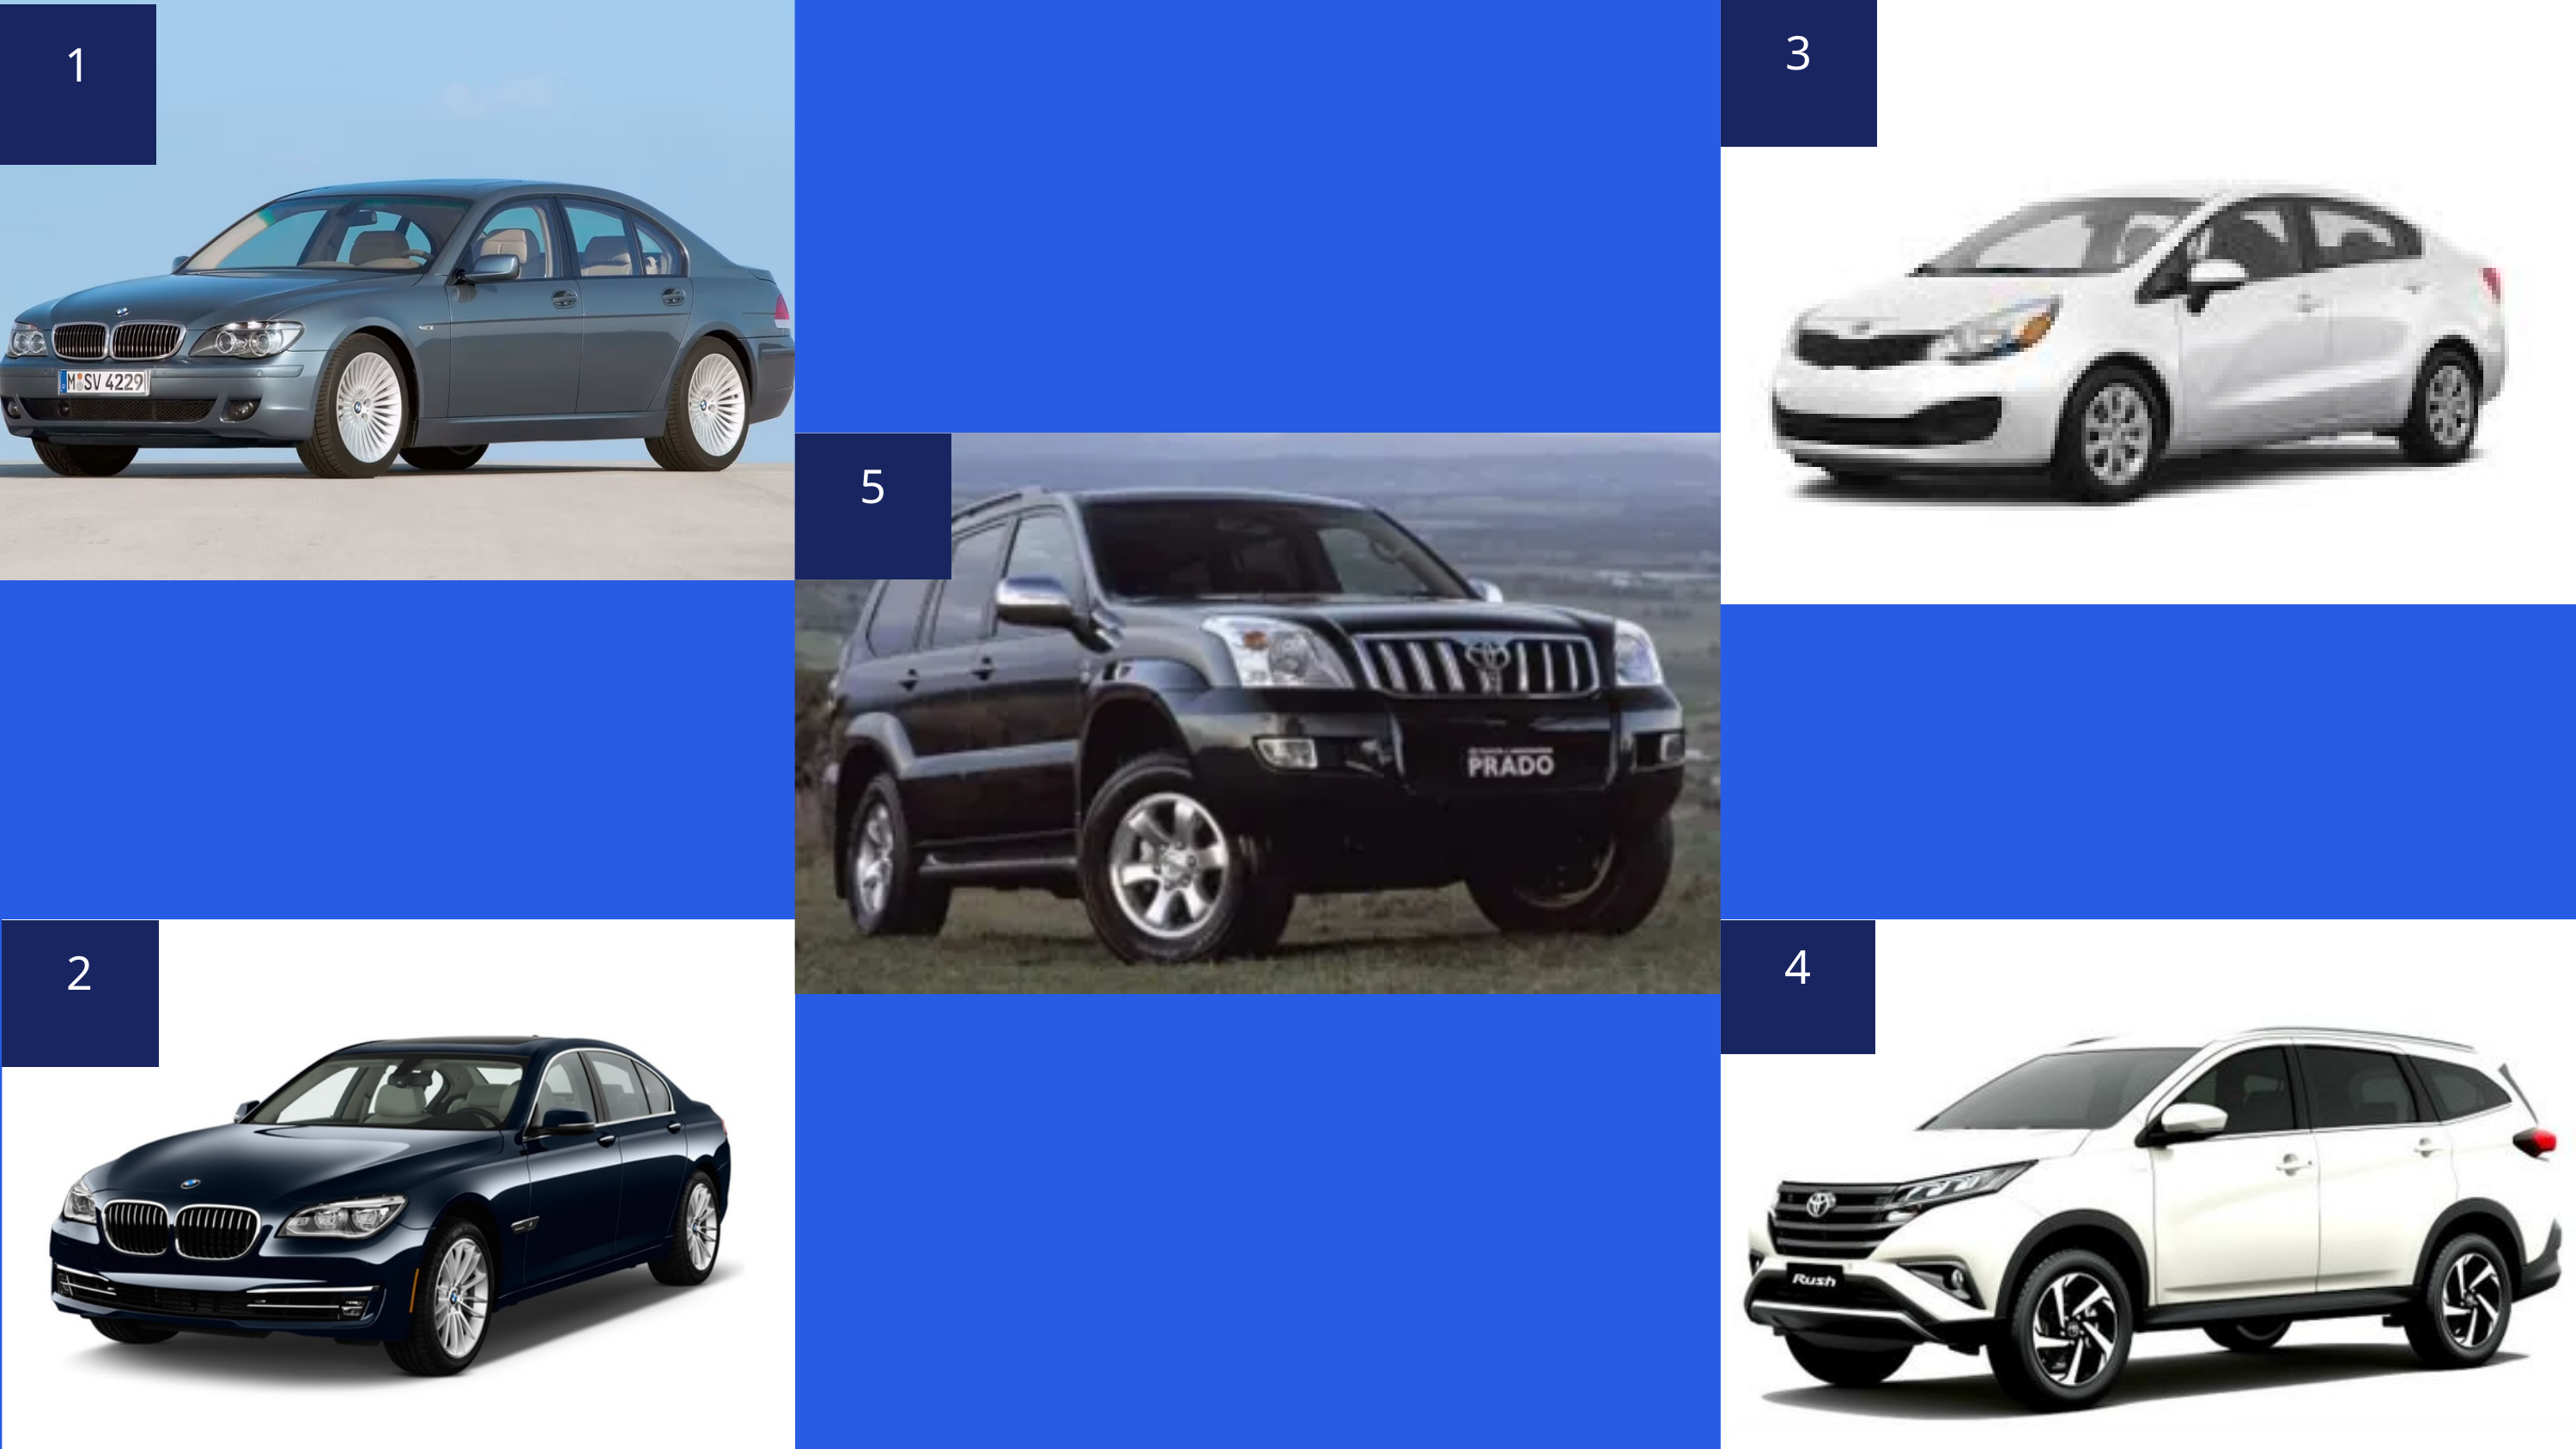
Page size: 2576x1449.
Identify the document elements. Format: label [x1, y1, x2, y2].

text_box [1720, 919, 2576, 1449]
text_box [794, 433, 952, 580]
text_box [2, 919, 795, 1449]
text_box [1720, 0, 2576, 604]
text_box [794, 433, 1721, 994]
text_box [2, 919, 159, 1067]
text_box [0, 0, 796, 580]
